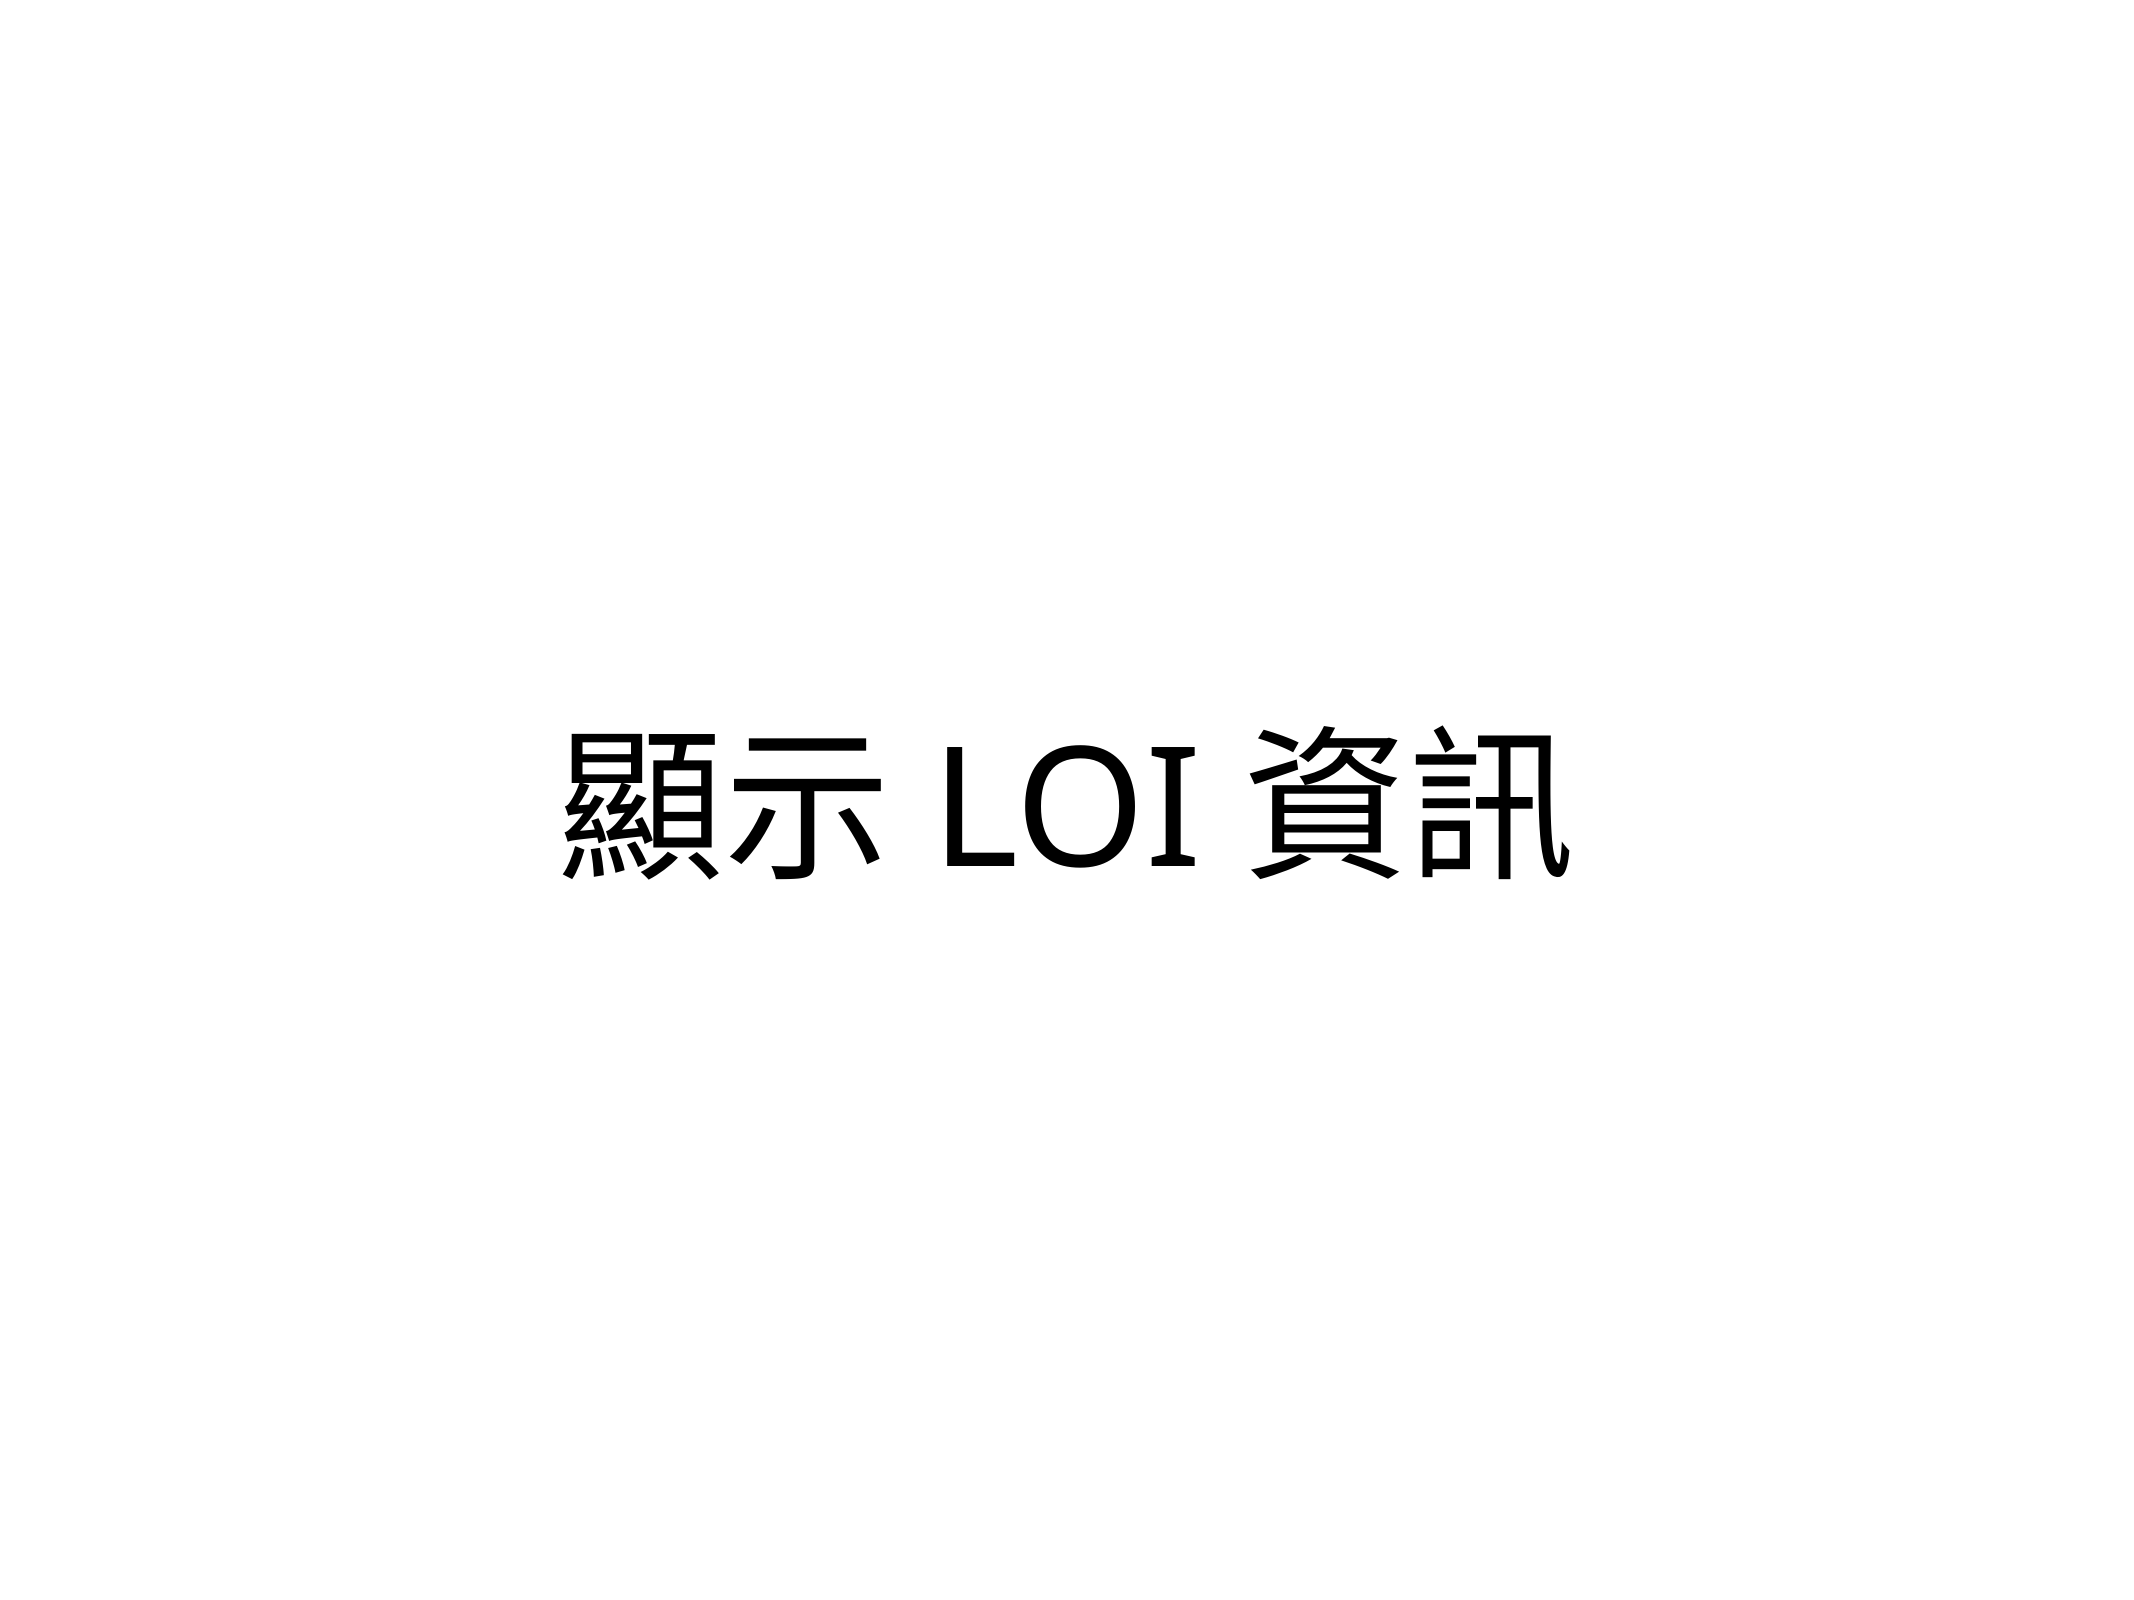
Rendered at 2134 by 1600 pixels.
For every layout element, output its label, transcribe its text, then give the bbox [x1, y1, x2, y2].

title 顯示LOI資訊 [207, 528, 1926, 1072]
